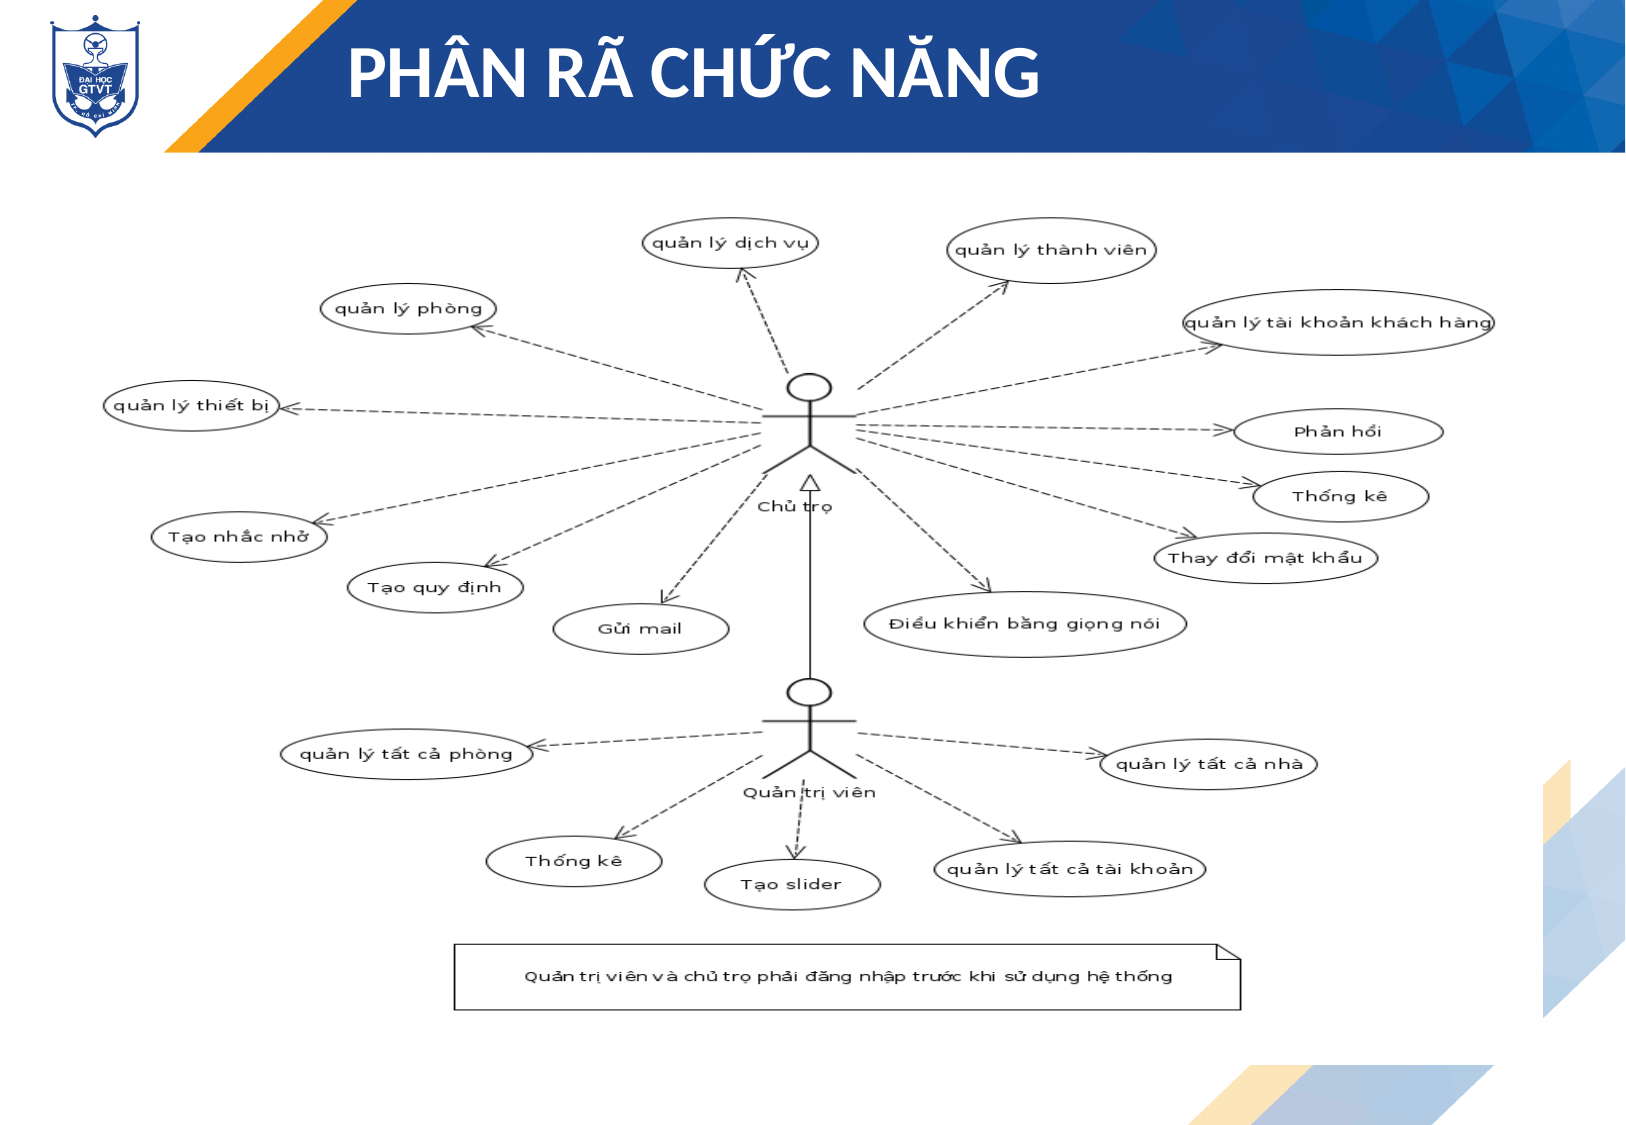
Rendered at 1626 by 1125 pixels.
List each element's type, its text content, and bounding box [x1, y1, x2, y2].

picture [0, 0, 1626, 1125]
text_box PHÂN RÃ CHỨC NĂNG [332, 0, 1625, 185]
